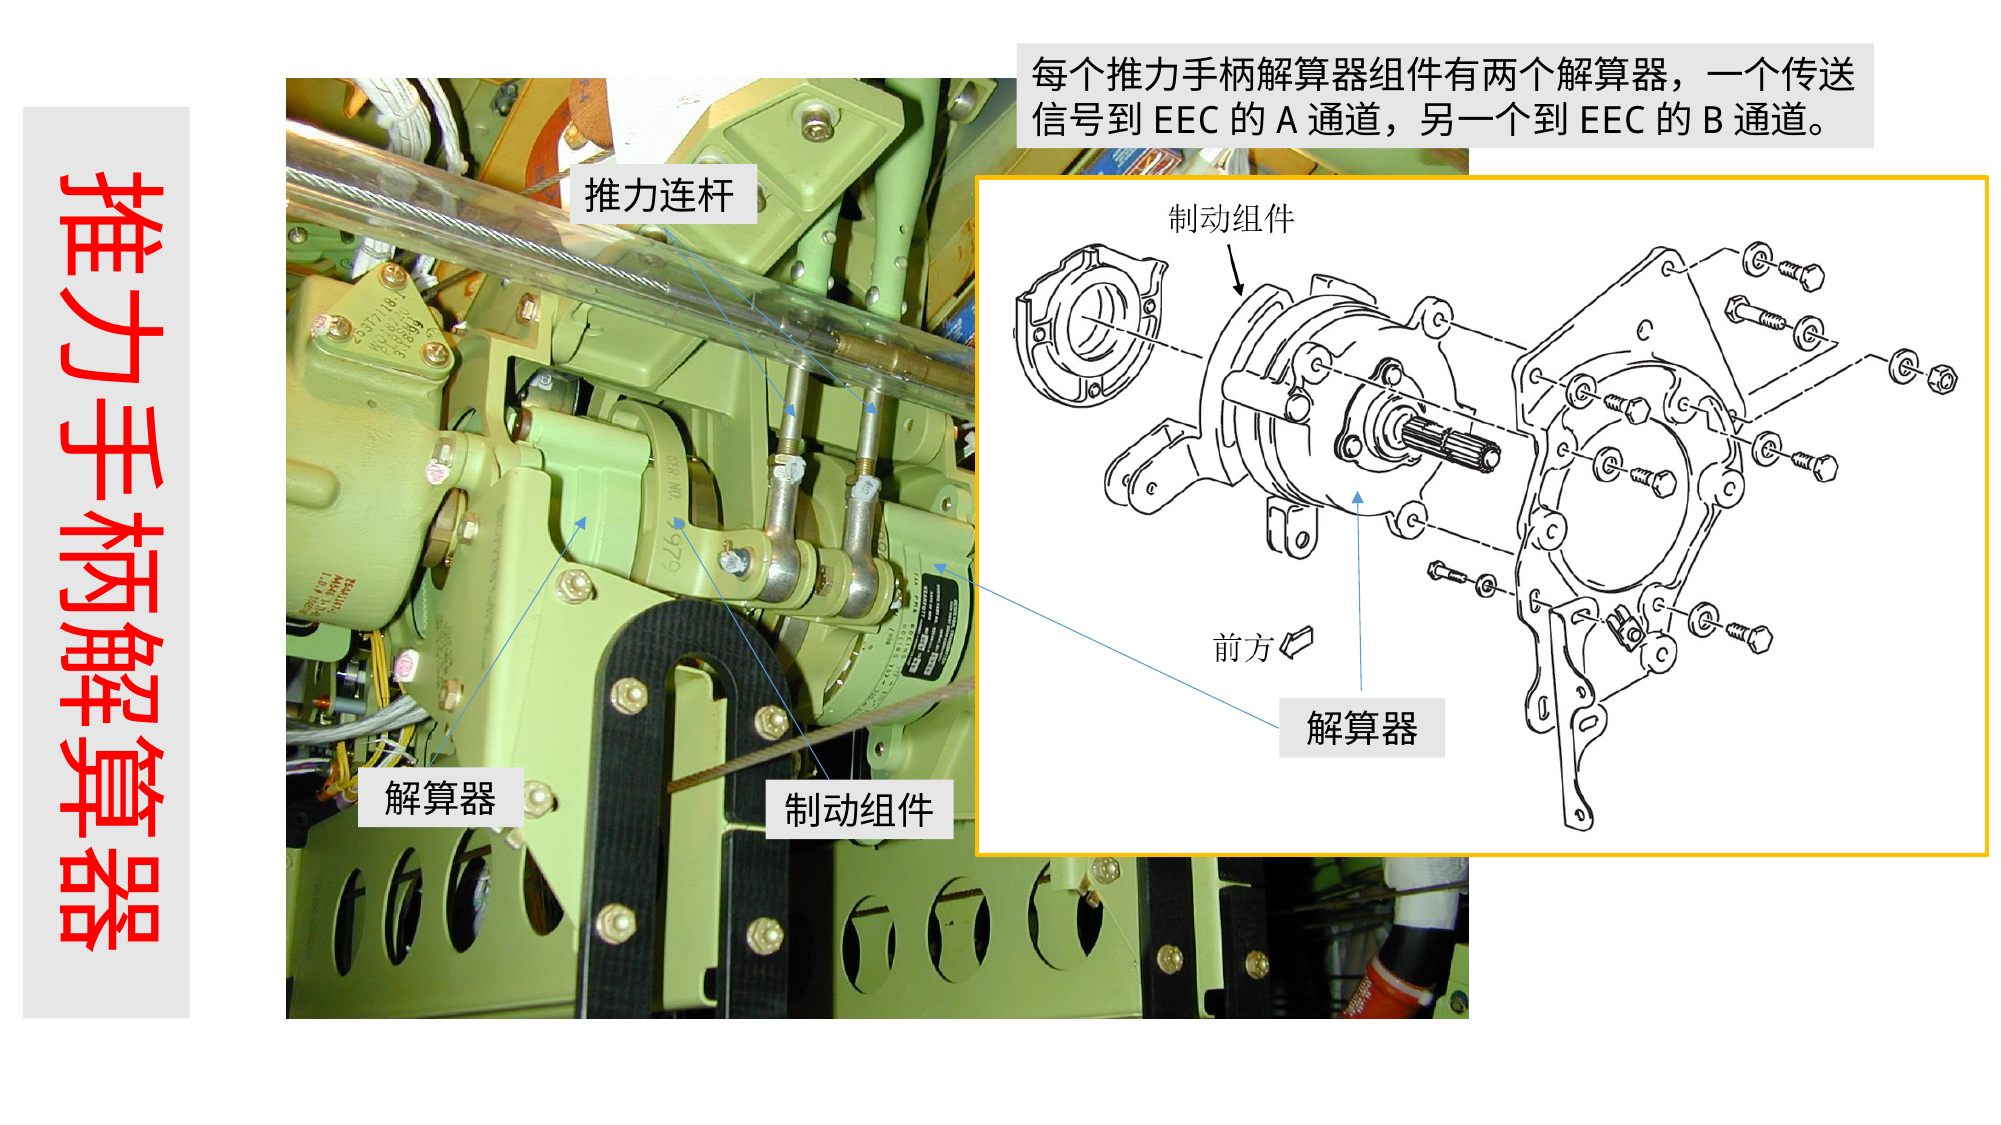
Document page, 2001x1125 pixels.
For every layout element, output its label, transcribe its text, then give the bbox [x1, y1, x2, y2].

picture [286, 78, 1985, 1019]
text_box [428, 516, 587, 768]
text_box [933, 564, 1279, 729]
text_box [1357, 490, 1362, 691]
text_box 每个推力手柄解算器组件有两个解算器，一个传送信号到EEC的A通道，另一个到EEC的B通道。 [1016, 43, 1874, 149]
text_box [663, 227, 878, 415]
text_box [673, 516, 830, 780]
text_box 推力手柄解算器 [23, 106, 190, 1019]
